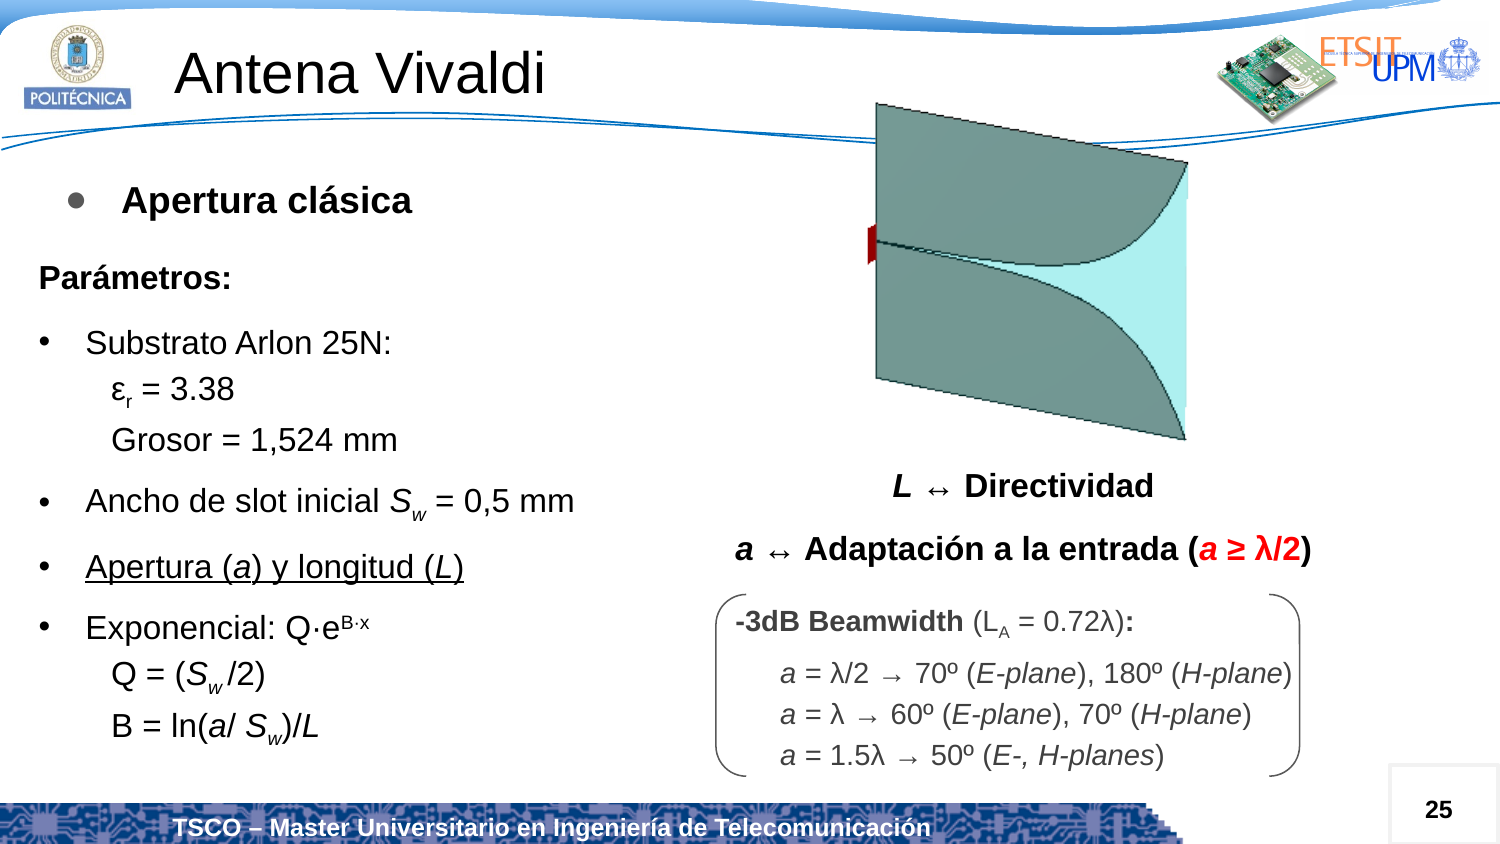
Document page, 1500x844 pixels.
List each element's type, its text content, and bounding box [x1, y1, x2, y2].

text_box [715, 594, 1332, 777]
text_box a ↔ Adaptación a la entrada (a ≥ λ/2) [720, 519, 1327, 575]
picture [18, 19, 136, 115]
picture [0, 803, 1266, 844]
list Apertura clásica [31, 154, 621, 247]
picture [1449, 21, 1489, 95]
text_box [1388, 763, 1500, 844]
text_box Parámetros: Substrato Arlon 25N: εr = 3.38 Grosor = 1,524 mm Ancho de slot inicial Sw = 0,5 mm Apertura (a) y longitud (L) Exponencial: Q·eB·x Q = (Sw /2) B = ln(a/ Sw)/L [23, 248, 688, 758]
text_box L ↔ Directividad [877, 475, 1170, 512]
title Antena Vivaldi [159, 20, 1449, 115]
picture [1216, 115, 1341, 129]
picture [838, 90, 1209, 468]
